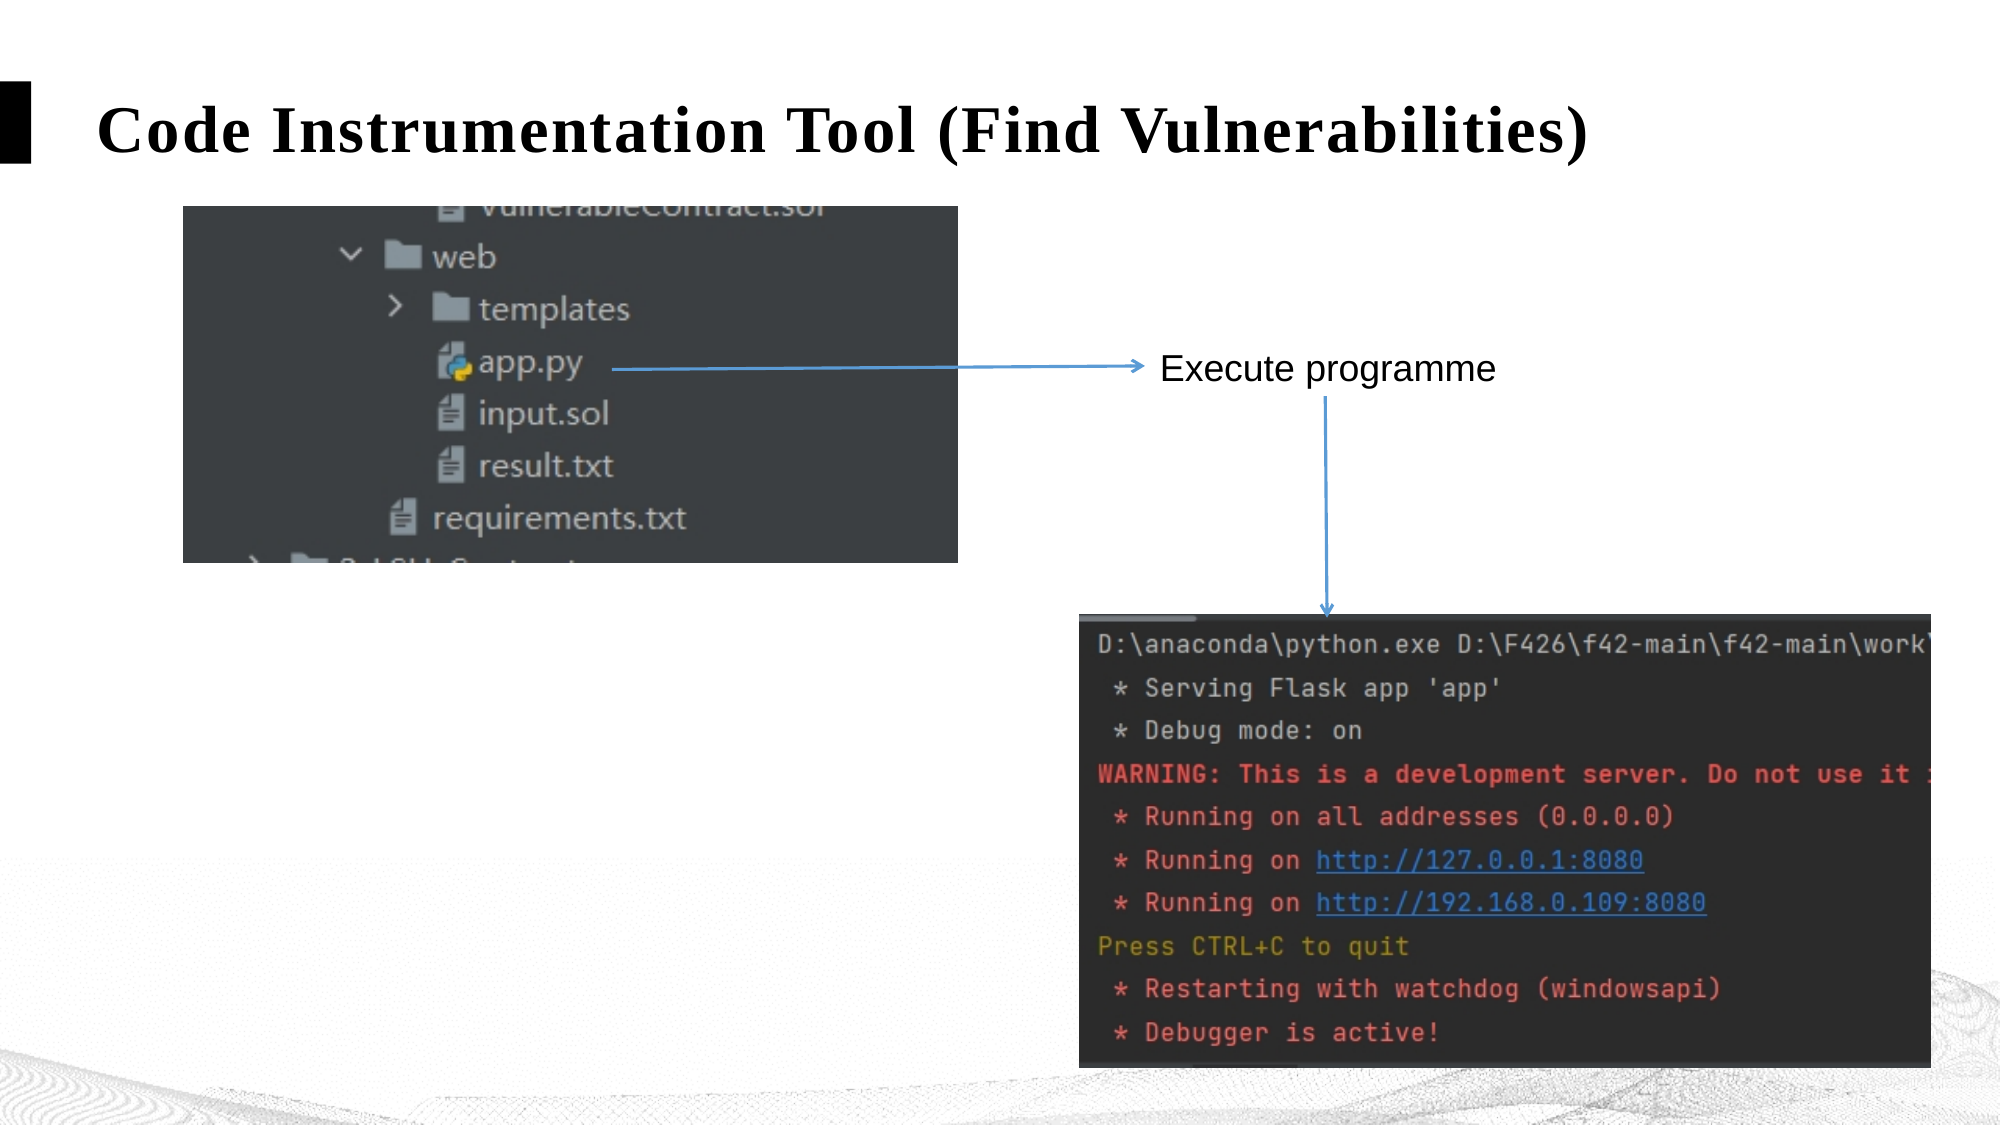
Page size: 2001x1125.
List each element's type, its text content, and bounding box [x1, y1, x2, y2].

text_box Code Instrumentation Tool (Find Vulnerabilities) [81, 78, 2000, 174]
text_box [611, 365, 1145, 370]
picture [183, 206, 958, 563]
picture [0, 614, 2000, 1125]
text_box [0, 80, 32, 165]
text_box Execute programme [1145, 336, 1812, 396]
